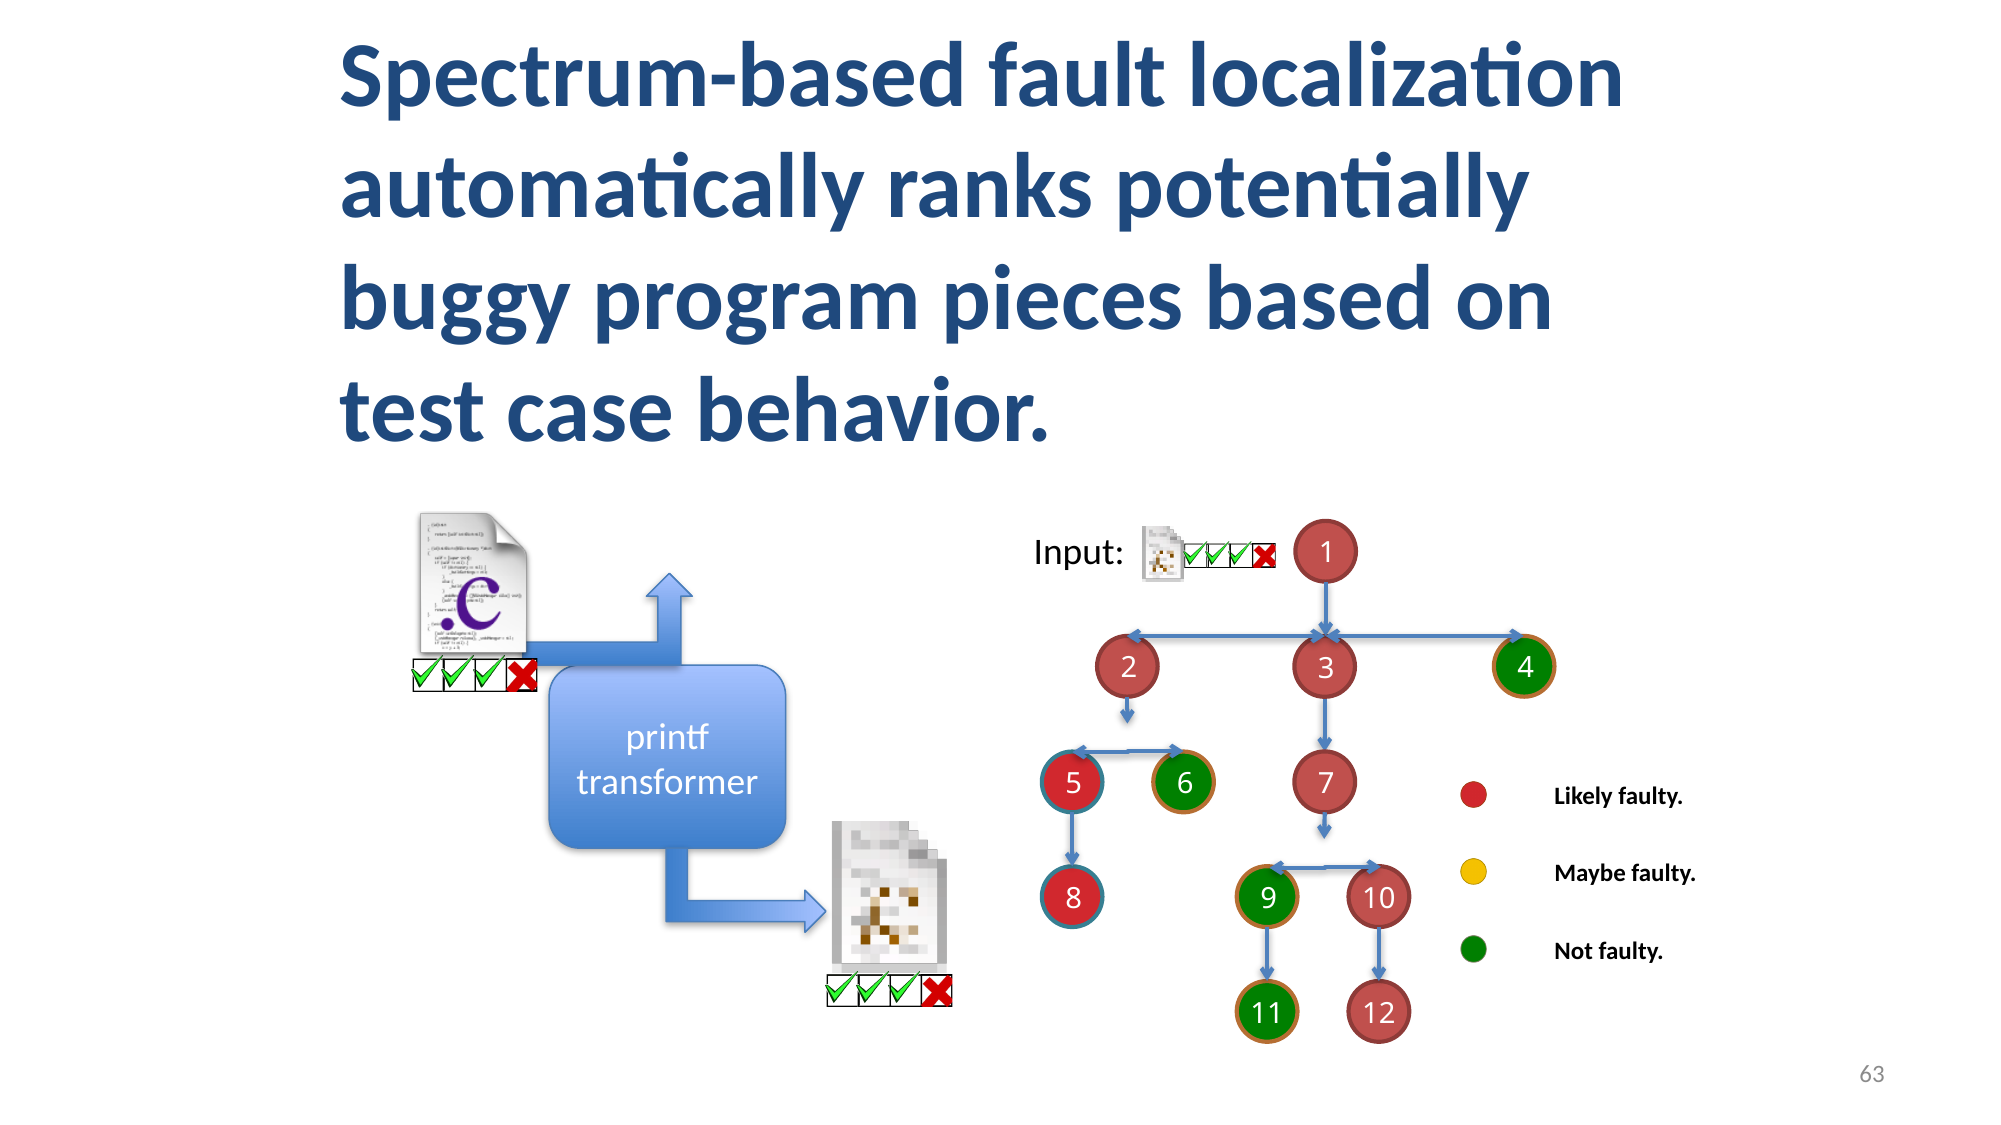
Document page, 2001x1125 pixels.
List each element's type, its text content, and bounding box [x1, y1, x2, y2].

text_box Input: [1018, 519, 1141, 580]
text_box Likely faulty. probability Maybe faulty. probability Not faulty. [1445, 771, 1750, 1042]
text_box 12 [1346, 979, 1412, 1044]
picture [1460, 935, 1487, 963]
text_box 5 [1039, 749, 1105, 814]
picture [1135, 526, 1191, 582]
picture [1460, 858, 1487, 885]
text_box 8 [1039, 864, 1105, 930]
text_box 10 [1346, 864, 1412, 929]
text_box 7 [1292, 749, 1358, 814]
text_box 11 [1234, 979, 1300, 1044]
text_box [1183, 540, 1276, 568]
text_box 3 [1292, 645, 1358, 699]
text_box Spectrum-based fault localization automatically ranks potentially buggy program pieces based on test case behavior. [324, 6, 1675, 473]
text_box 6 [1151, 749, 1216, 815]
text_box 4 [1491, 633, 1557, 699]
text_box 1 [1293, 518, 1359, 584]
picture [1460, 781, 1487, 808]
slide_number 63 [1433, 1042, 1900, 1103]
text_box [396, 510, 966, 1008]
text_box 2 [1094, 633, 1160, 699]
text_box 9 [1234, 864, 1300, 929]
